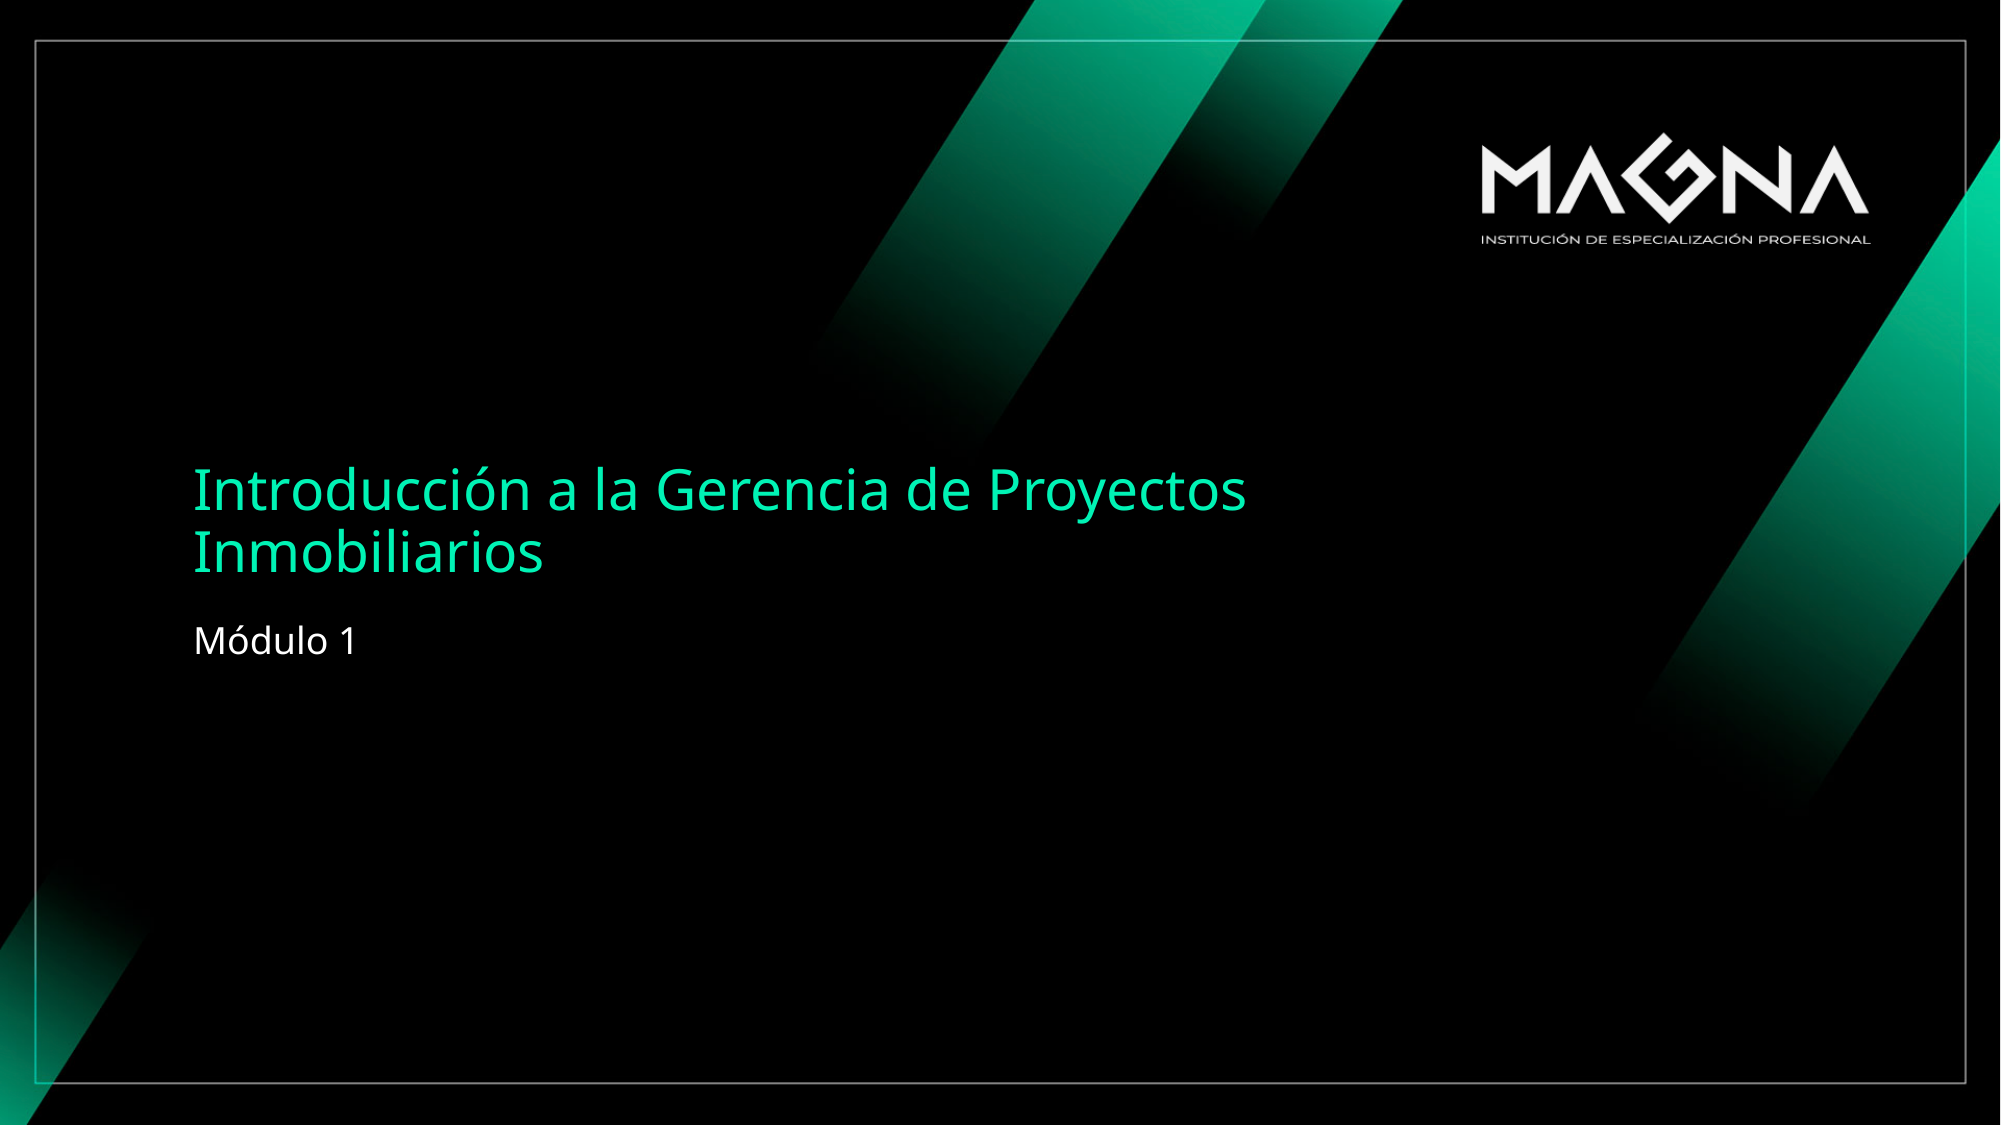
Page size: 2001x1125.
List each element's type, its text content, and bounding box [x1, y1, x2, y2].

picture [0, 0, 2001, 1125]
text_box Módulo 1 [178, 609, 1277, 670]
title Introducción a la Gerencia de Proyectos Inmobiliarios [178, 453, 1376, 593]
